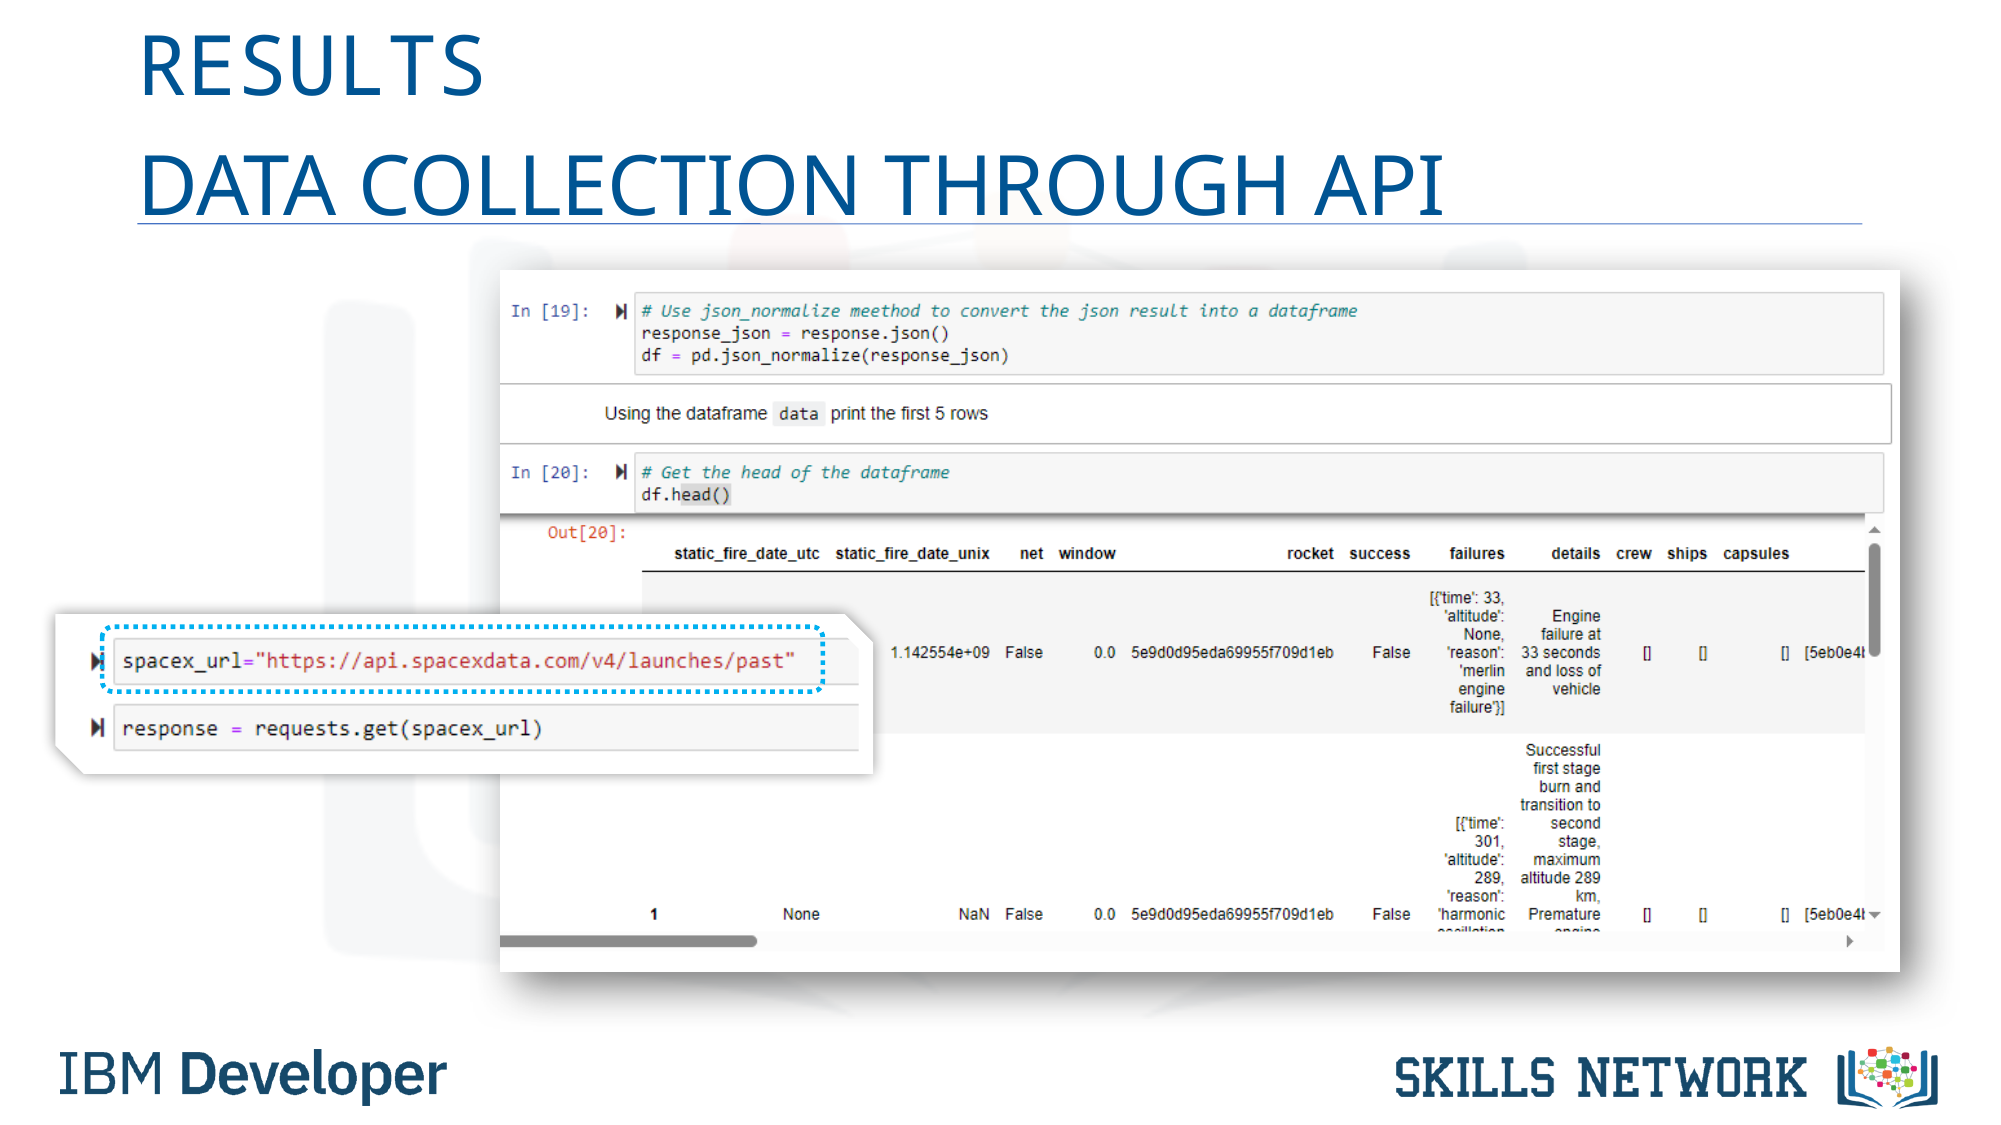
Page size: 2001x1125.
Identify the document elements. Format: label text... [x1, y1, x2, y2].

picture [1390, 1045, 1945, 1111]
picture [499, 270, 1900, 972]
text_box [62, 621, 866, 767]
text_box DATA COLLECTION THROUGH API [122, 124, 1522, 240]
picture [55, 1045, 459, 1108]
title RESULTS [122, 12, 554, 124]
